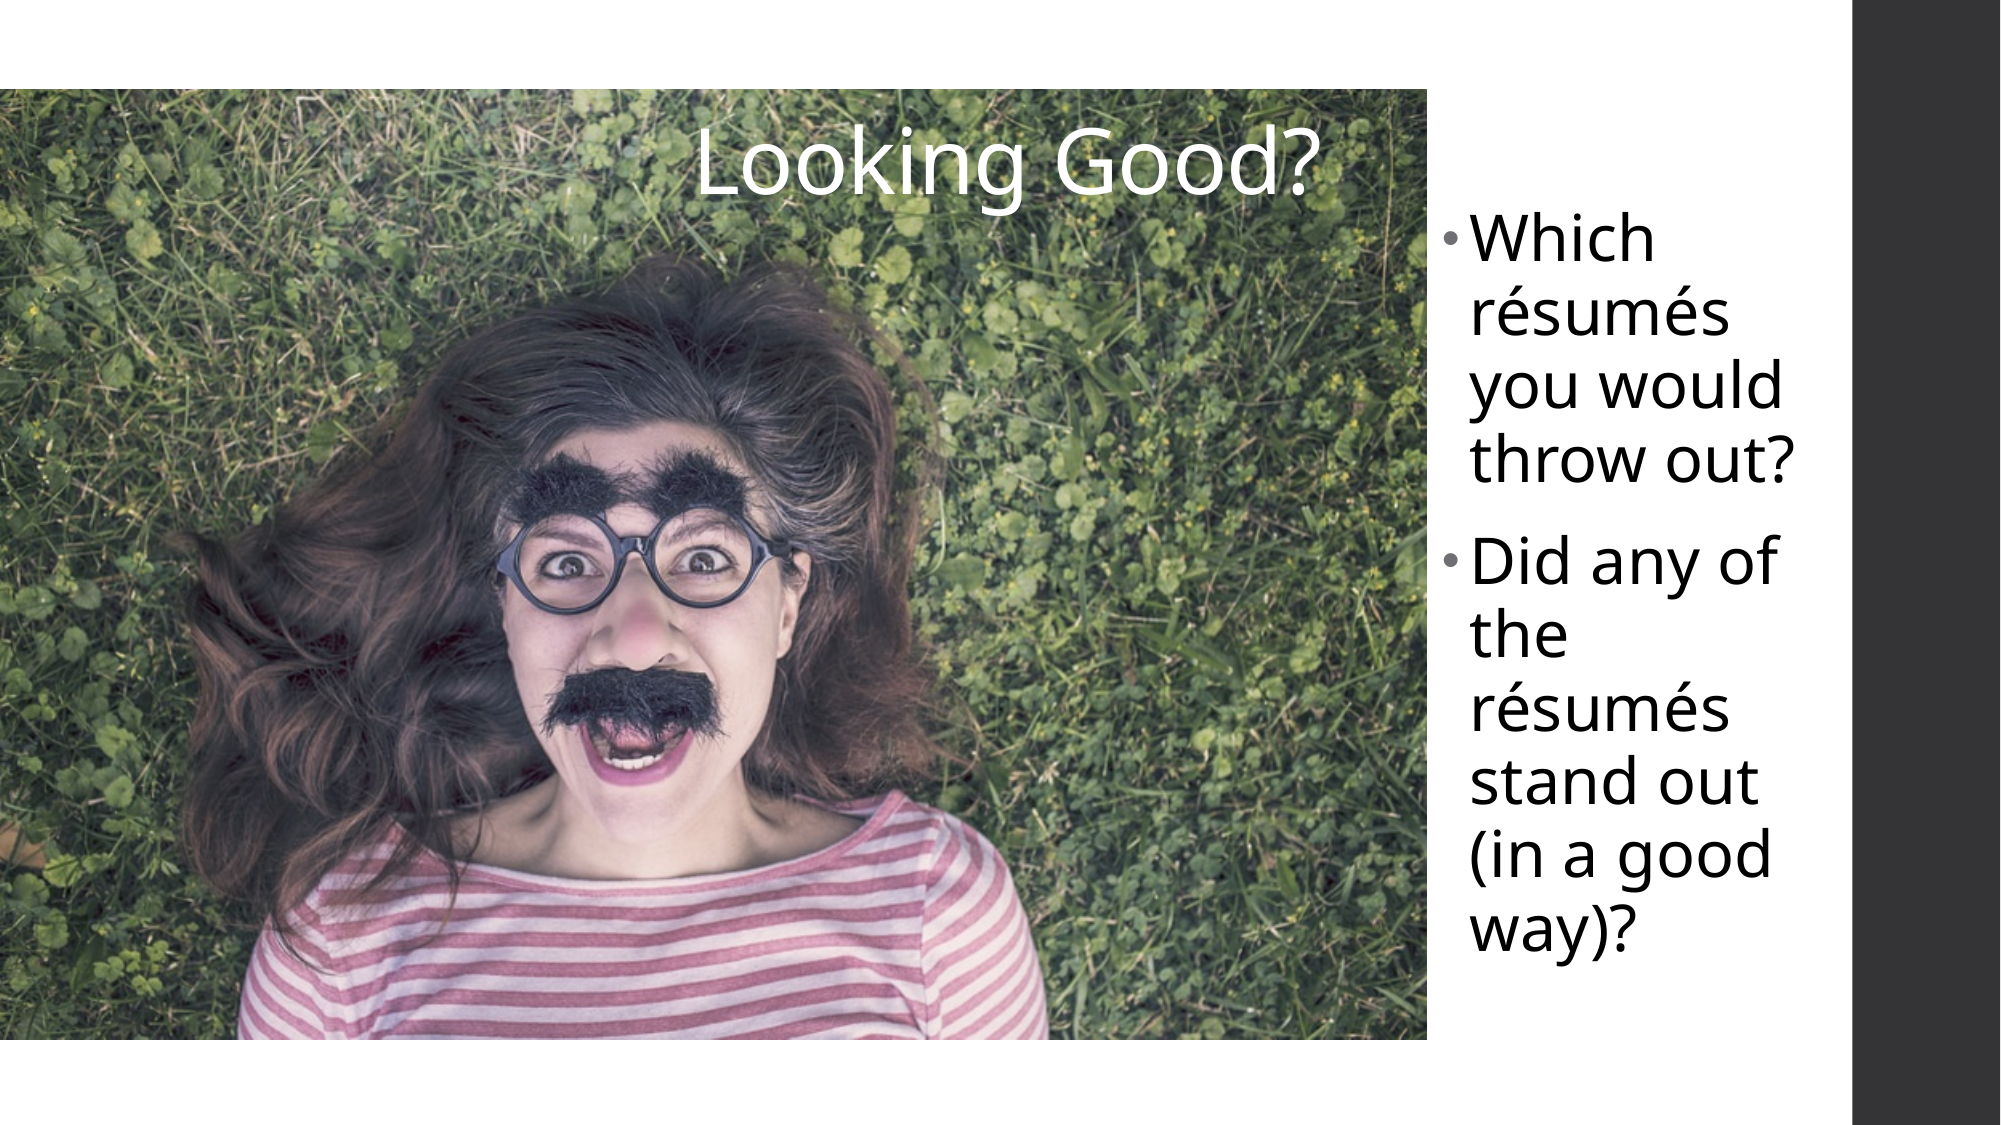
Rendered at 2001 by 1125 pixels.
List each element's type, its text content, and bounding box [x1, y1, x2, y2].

picture [0, 89, 1428, 1041]
list Which résumés you would throw out? Did any of the résumés stand out (in a good way)? [1432, 89, 1830, 1041]
